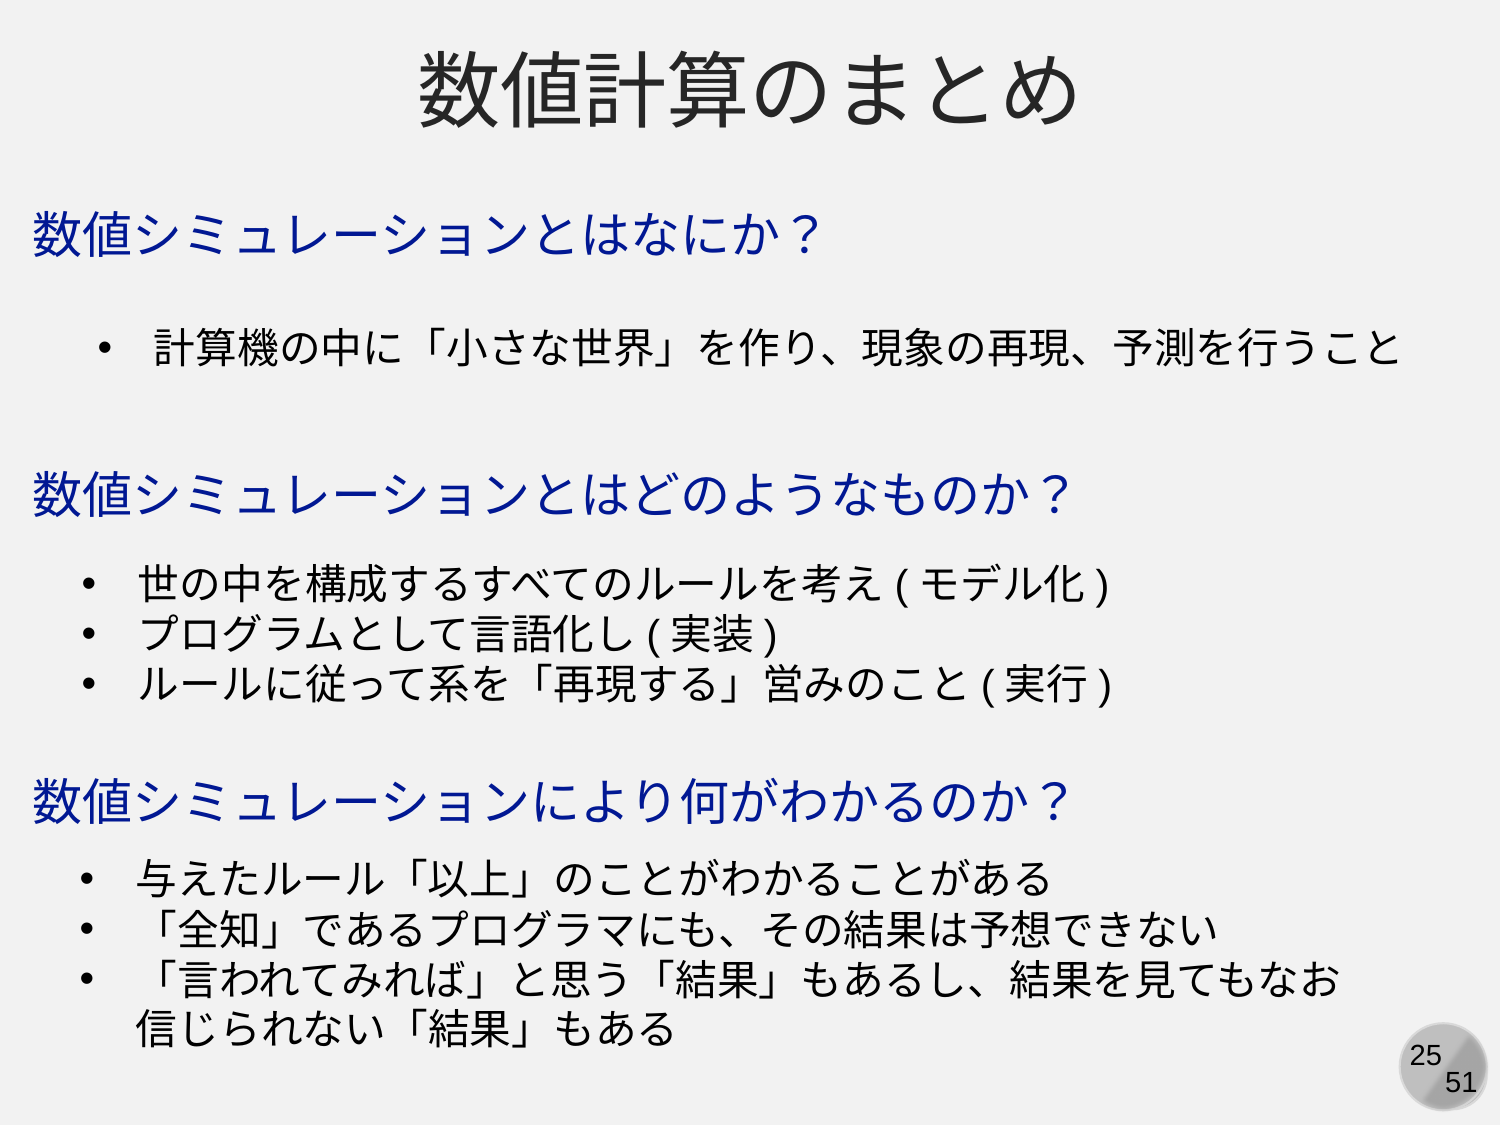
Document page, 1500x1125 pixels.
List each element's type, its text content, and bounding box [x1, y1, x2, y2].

text_box 計算機の中に「小さな世界」を作り、現象の再現、予測を行うこと [82, 314, 1420, 380]
list 数値計算のまとめ [0, 31, 1500, 155]
text_box 世の中を構成するすべてのルールを考え(モデル化) プログラムとして言語化し(実装) ルールに従って系を「再現する」営みのこと(実行) [66, 550, 1128, 716]
text_box 数値シミュレーションとはどのようなものか？ [17, 456, 1140, 531]
text_box 数値シミュレーションとはなにか？ [17, 196, 857, 271]
text_box 数値シミュレーションにより何がわかるのか？ [17, 763, 1140, 838]
text_box 与えたルール「以上」のことがわかることがある 「全知」であるプログラマにも、その結果は予想できない 「言われてみれば」と思う「結果」もあるし、結果を見てもなお信じられない「結果」もある [64, 845, 1376, 1061]
